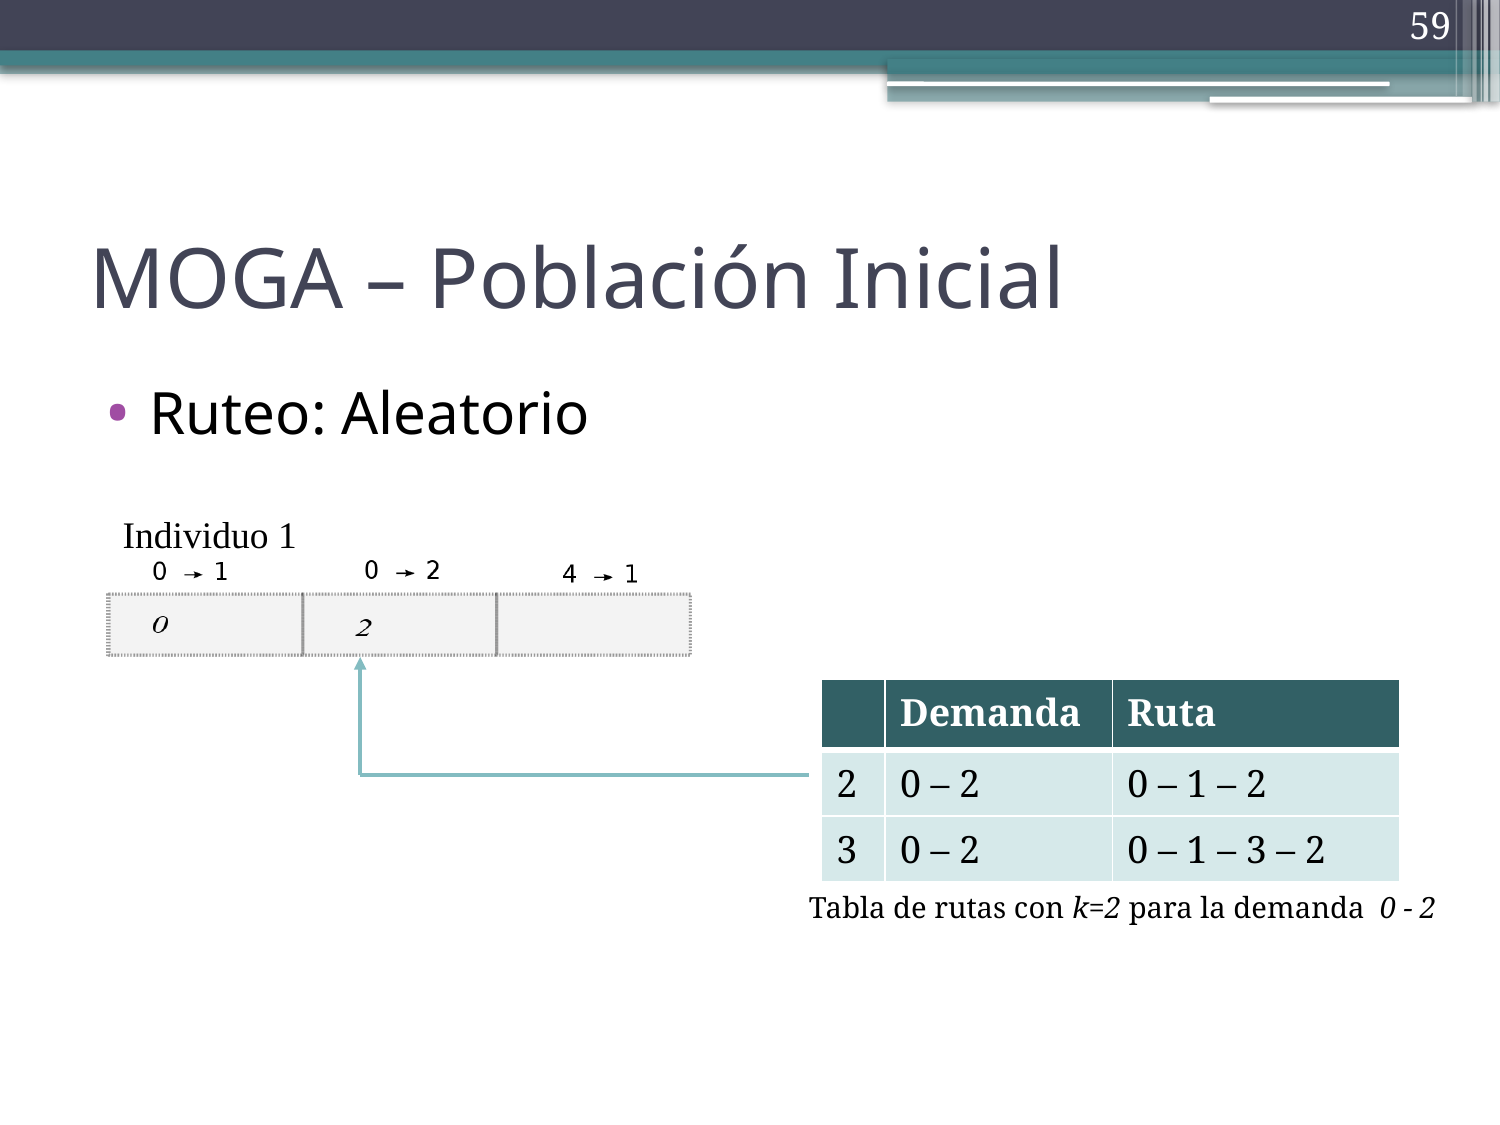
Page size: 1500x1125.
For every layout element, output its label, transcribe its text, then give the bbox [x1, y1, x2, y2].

title MOGA – Población Inicial [75, 187, 1425, 363]
list Ruteo: Aleatorio [75, 368, 1425, 1079]
picture [105, 560, 692, 658]
slide_number 59 [1341, 0, 1466, 61]
text_box Individuo 1 [107, 503, 312, 557]
text_box Tabla de rutas con k=2 para la demanda 0 - 2 [1425, 881, 1451, 932]
